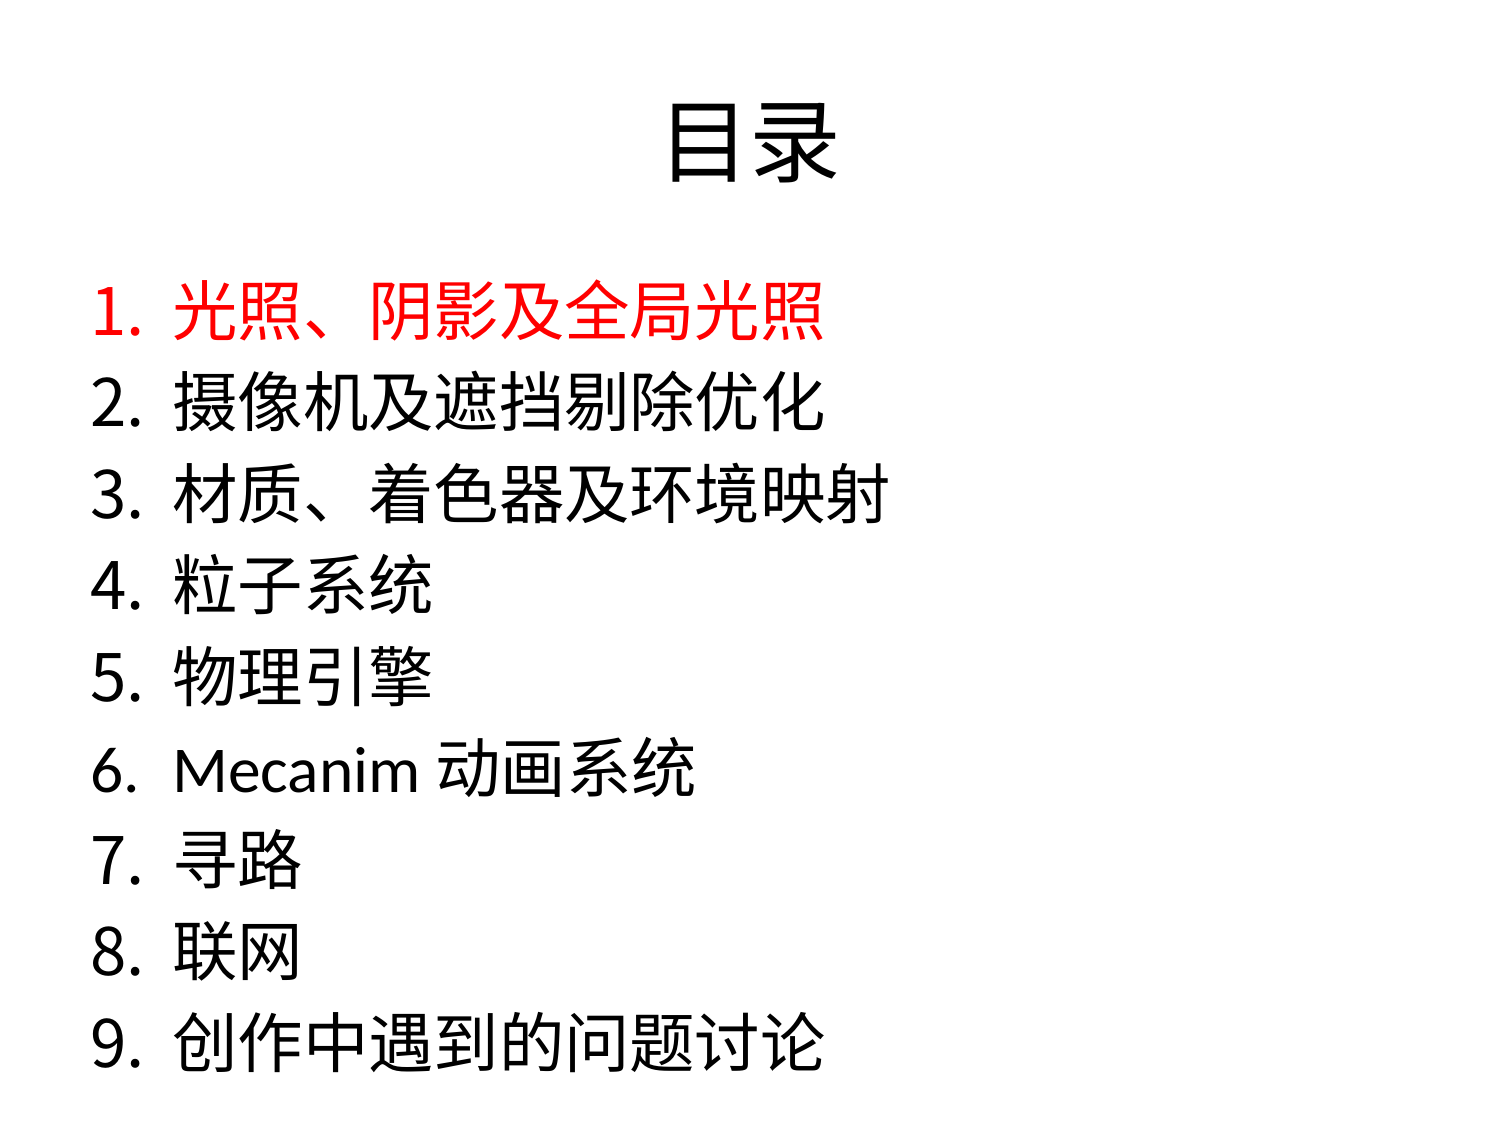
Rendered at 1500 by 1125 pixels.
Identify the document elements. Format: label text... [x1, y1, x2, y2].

list 光照、阴影及全局光照 摄像机及遮挡剔除优化 材质、着色器及环境映射 粒子系统 物理引擎 Mecanim动画系统 寻路 联网 创作中遇到的问题讨论 [75, 262, 1425, 1094]
title 目录 [75, 45, 1425, 233]
